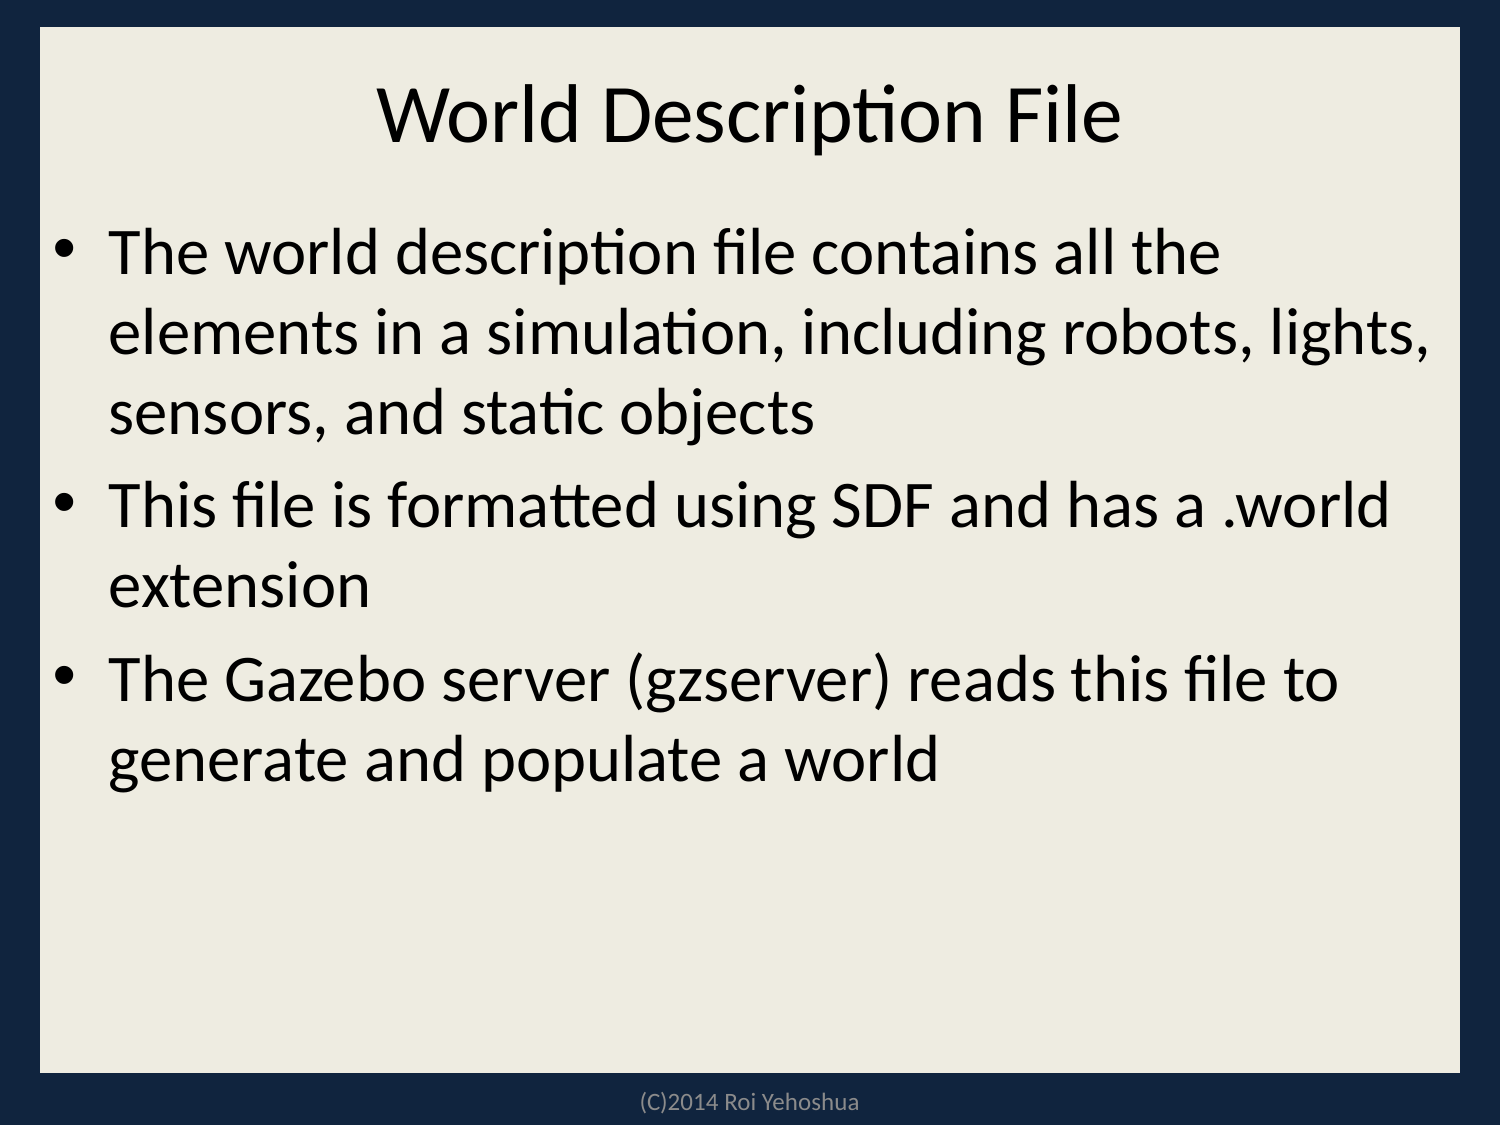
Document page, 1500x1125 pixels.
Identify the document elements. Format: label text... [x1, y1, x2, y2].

footer (C)2014 Roi Yehoshua [512, 1074, 988, 1125]
title World Description File [37, 31, 1463, 188]
list The world description file contains all the elements in a simulation, including robots, lights, sensors, and static objects This file is formatted using SDF and has a .world extension The Gazebo server (gzserver) reads this file to generate and populate a world [37, 200, 1463, 1080]
